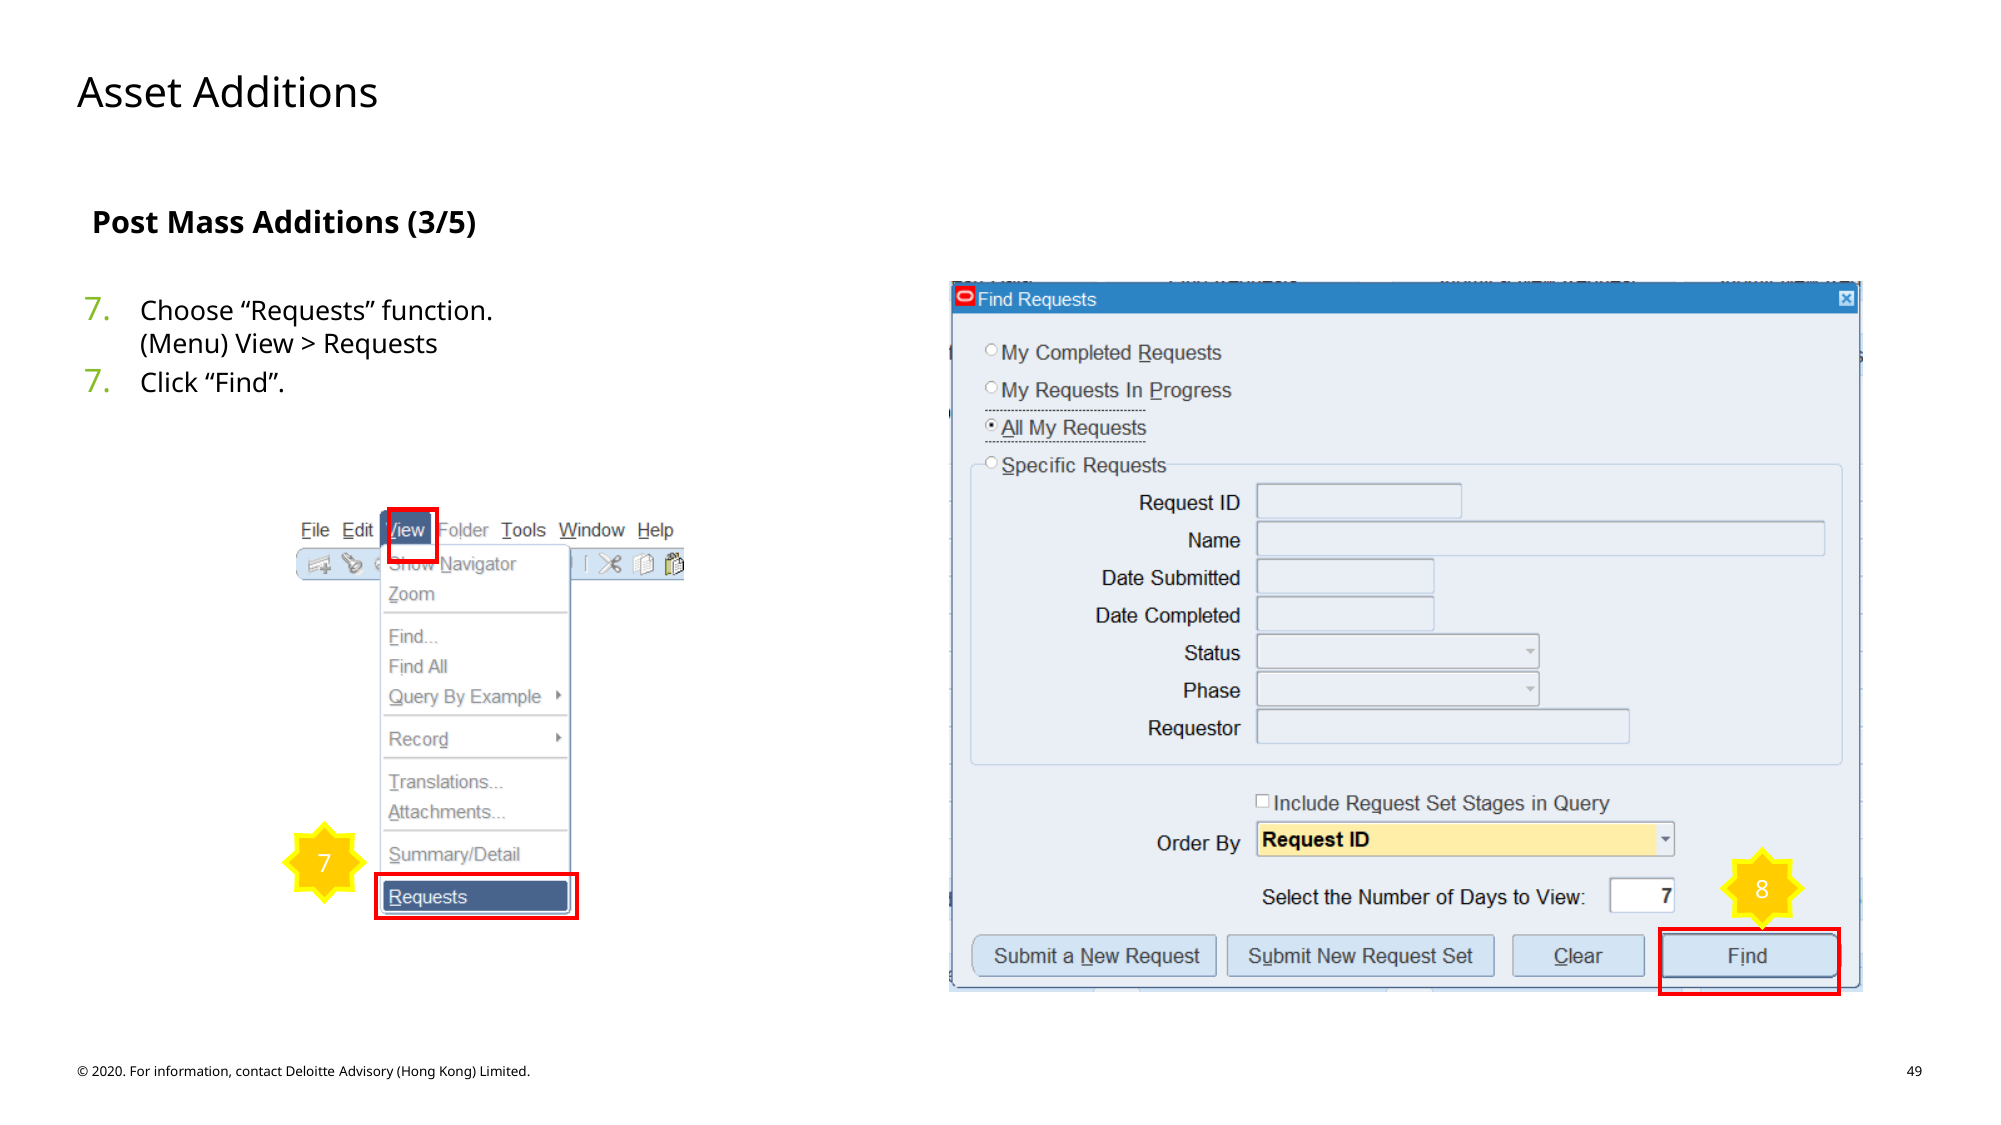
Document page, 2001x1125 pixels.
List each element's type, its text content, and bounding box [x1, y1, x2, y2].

text_box Post Mass Additions (3/5) [77, 195, 885, 247]
text_box 7 [285, 857, 291, 868]
title Asset Additions [77, 66, 1923, 121]
text_box Choose “Requests” function. (Menu) View > Requests Click “Find”. [77, 247, 970, 958]
picture [949, 281, 1863, 992]
picture [296, 509, 685, 921]
